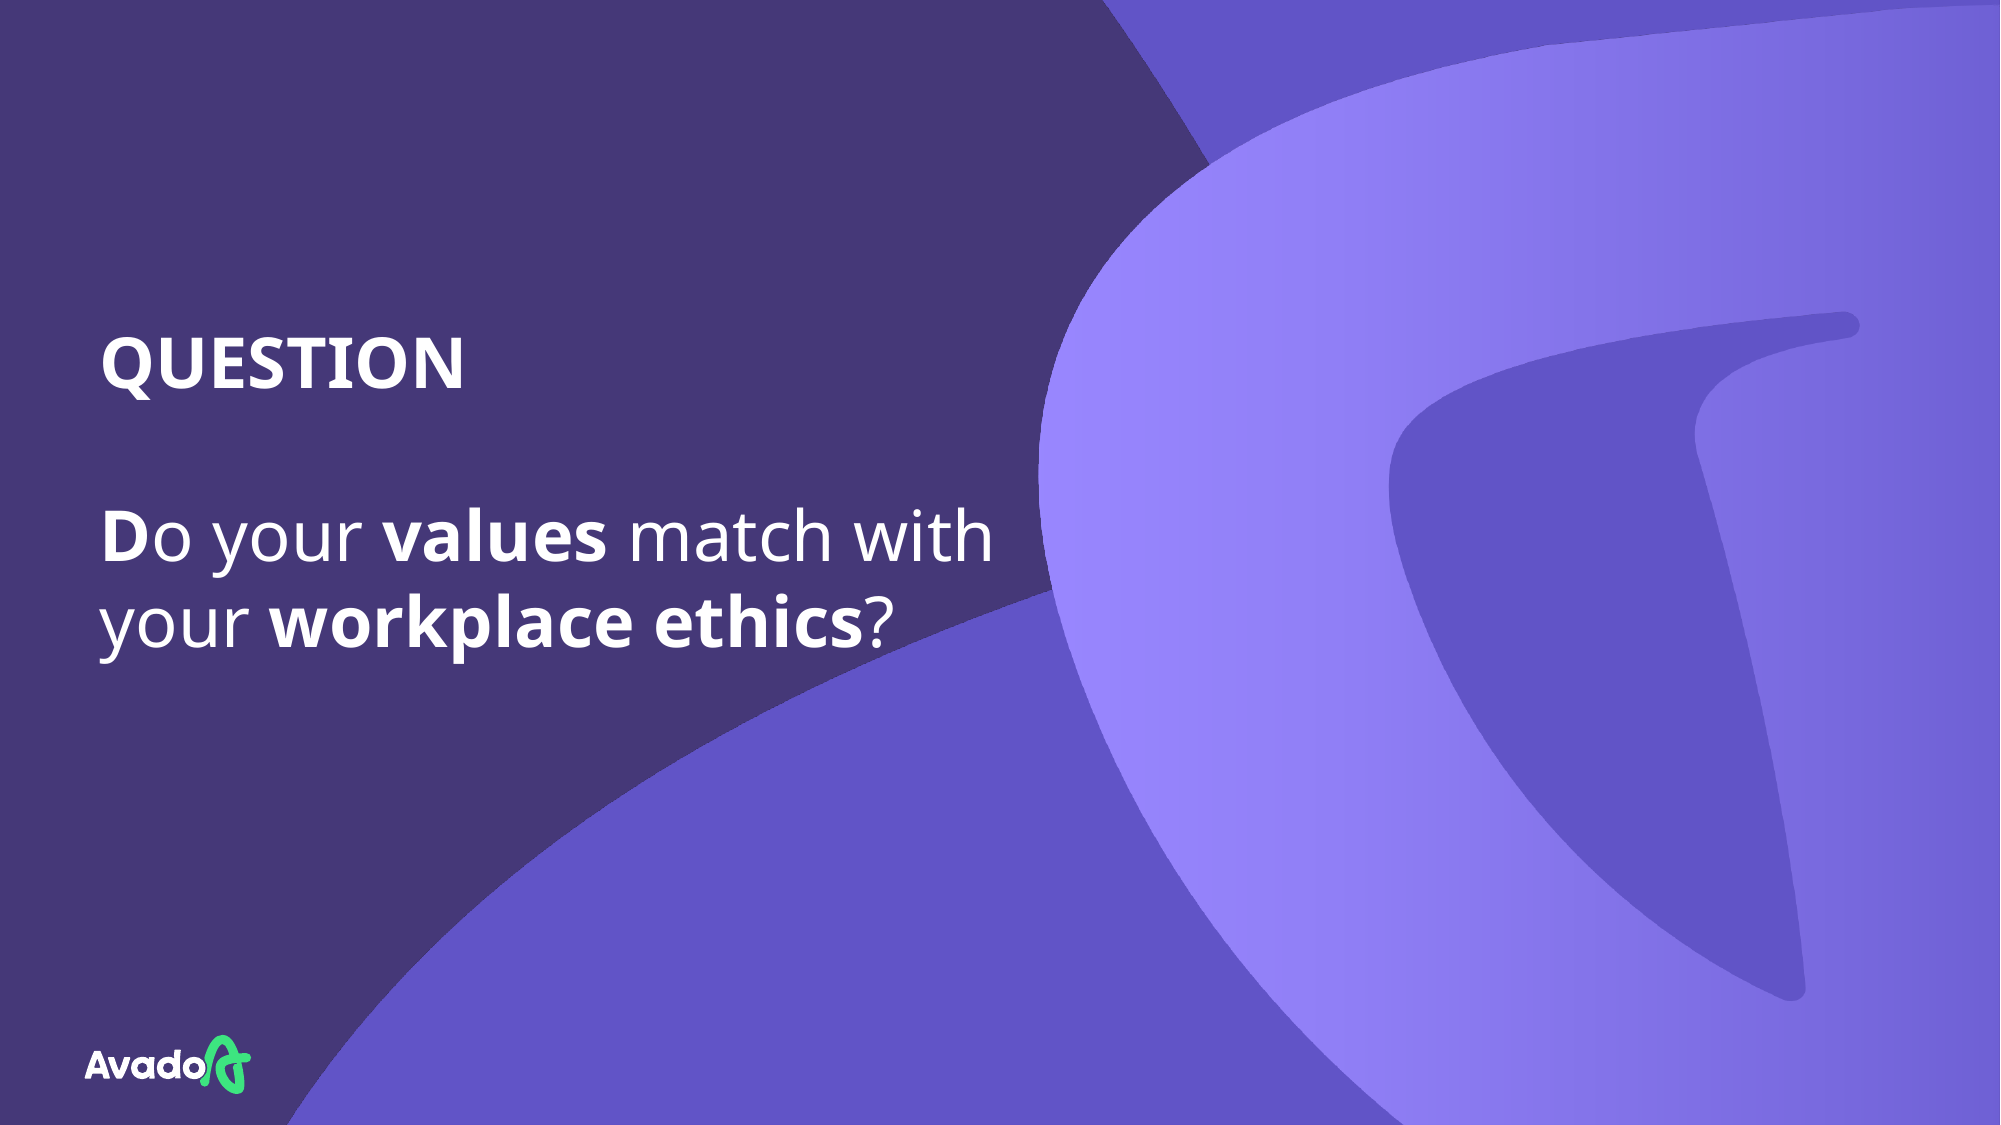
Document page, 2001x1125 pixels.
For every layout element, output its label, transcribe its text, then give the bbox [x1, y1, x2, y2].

picture [286, 0, 2000, 1125]
title QUESTION Do your values match with your workplace ethics? [84, 222, 1013, 673]
